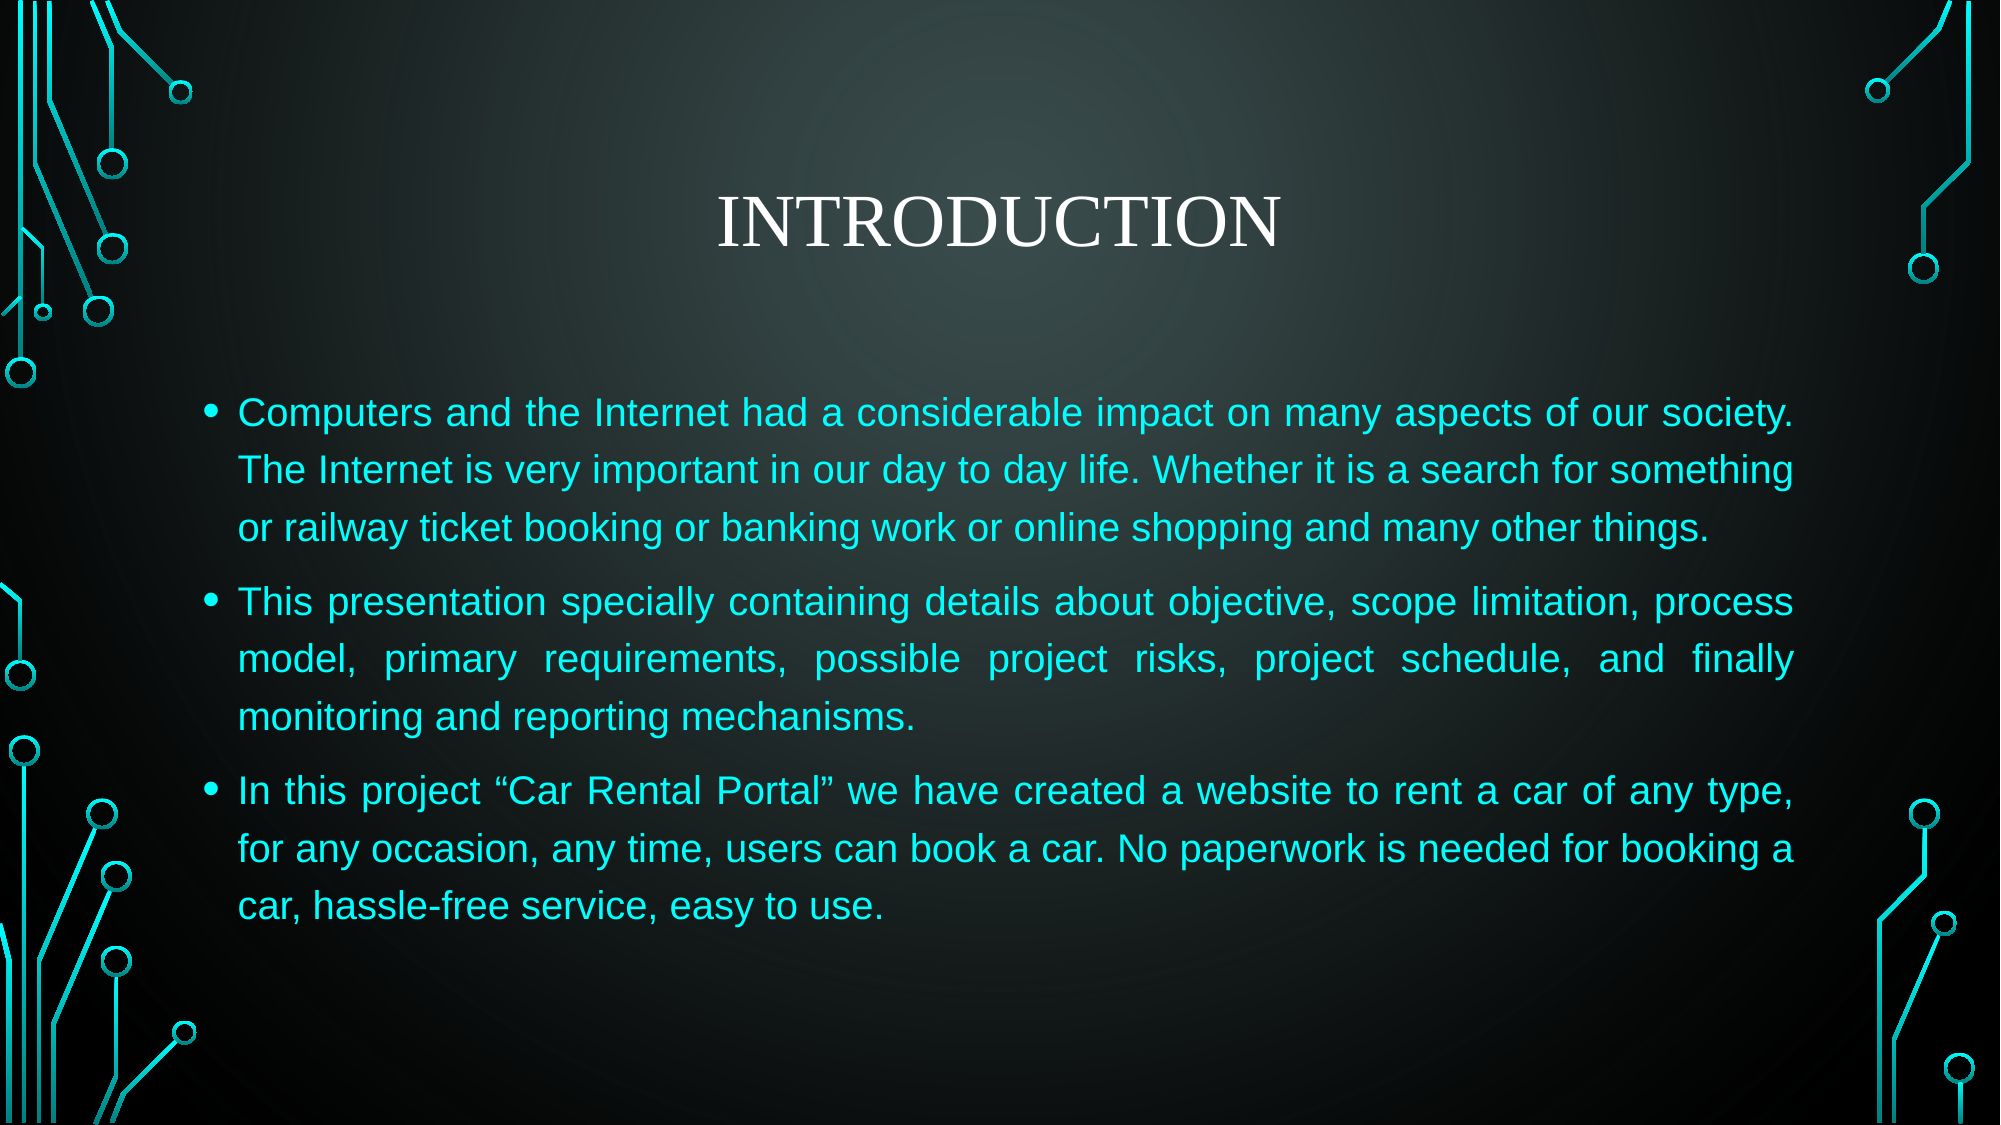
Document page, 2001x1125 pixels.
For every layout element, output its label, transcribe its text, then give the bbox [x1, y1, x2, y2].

list Computers and the Internet had a considerable impact on many aspects of our society. The Internet is very important in our day to day life. Whether it is a search for something or railway ticket booking or banking work or online shopping and many other things. This presentation specially containing details about objective, scope limitation, process model, primary requirements, possible project risks, project schedule, and finally monitoring and reporting mechanisms. In this project “Car Rental Portal” we have created a website to rent a car of any type, for any occasion, any time, users can book a car. No paperwork is needed for booking a car, hassle-free service, easy to use. [187, 369, 1813, 950]
title Introduction [187, 101, 1813, 344]
